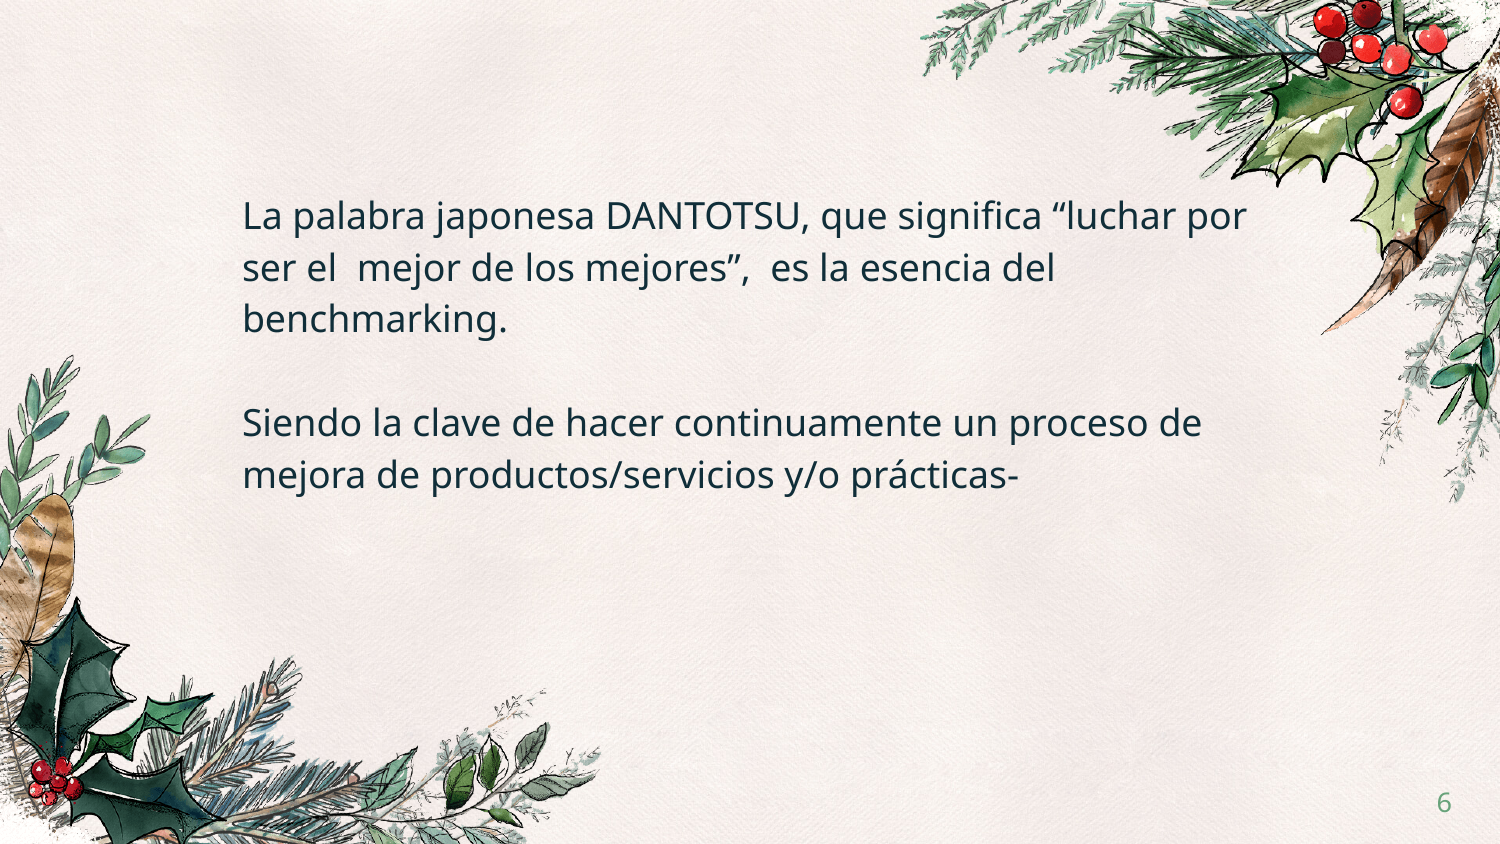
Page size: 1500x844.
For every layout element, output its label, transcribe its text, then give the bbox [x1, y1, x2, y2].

list La palabra japonesa DANTOTSU, que significa “luchar por ser el mejor de los mejores”, es la esencia del benchmarking. Siendo la clave de hacer continuamente un proceso de mejora de productos/servicios y/o prácticas- [242, 185, 1258, 588]
slide_number ‹#› [1377, 770, 1468, 814]
picture [0, 0, 1500, 844]
